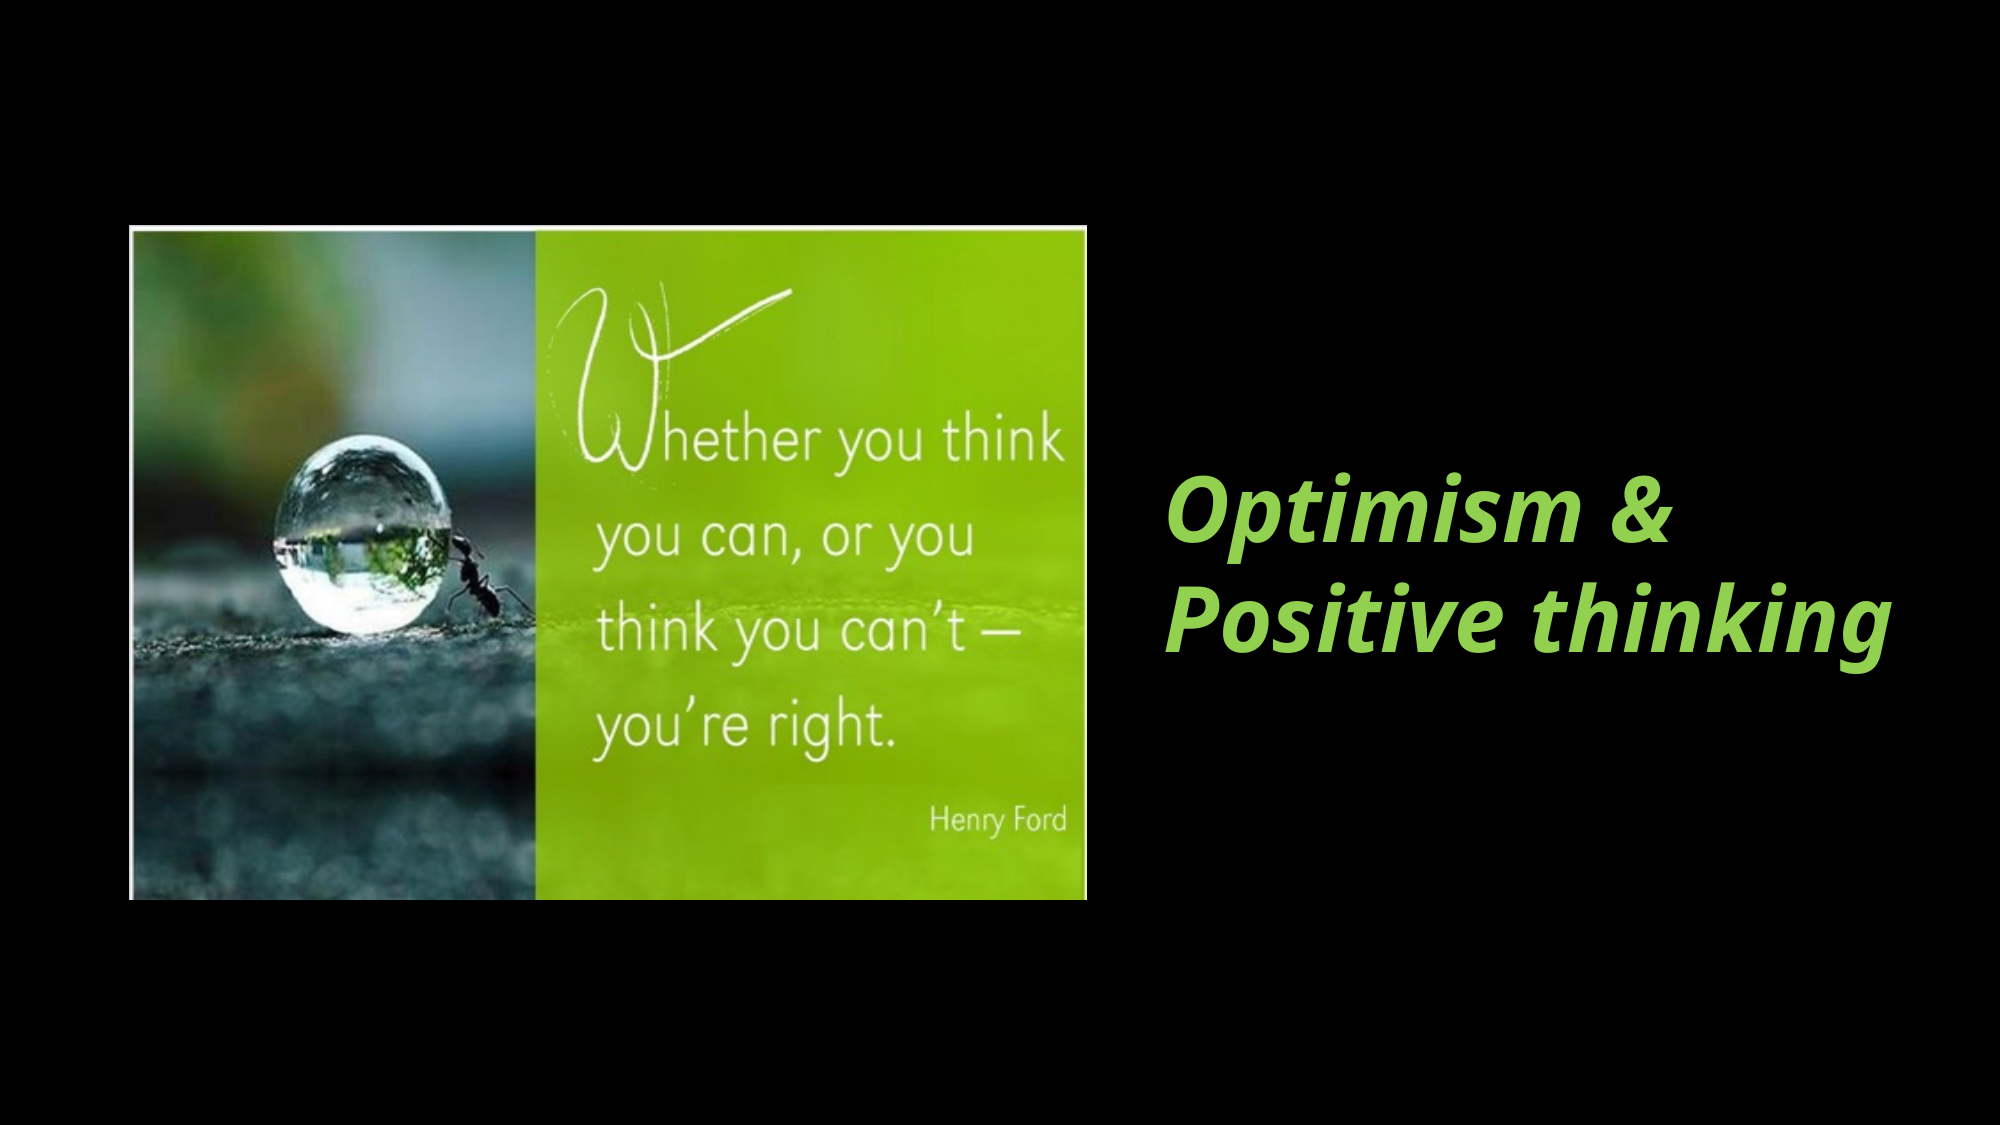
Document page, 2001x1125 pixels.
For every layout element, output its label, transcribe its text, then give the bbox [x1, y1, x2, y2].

picture [129, 225, 1087, 900]
text_box Optimism & Positive thinking [1147, 443, 1960, 680]
